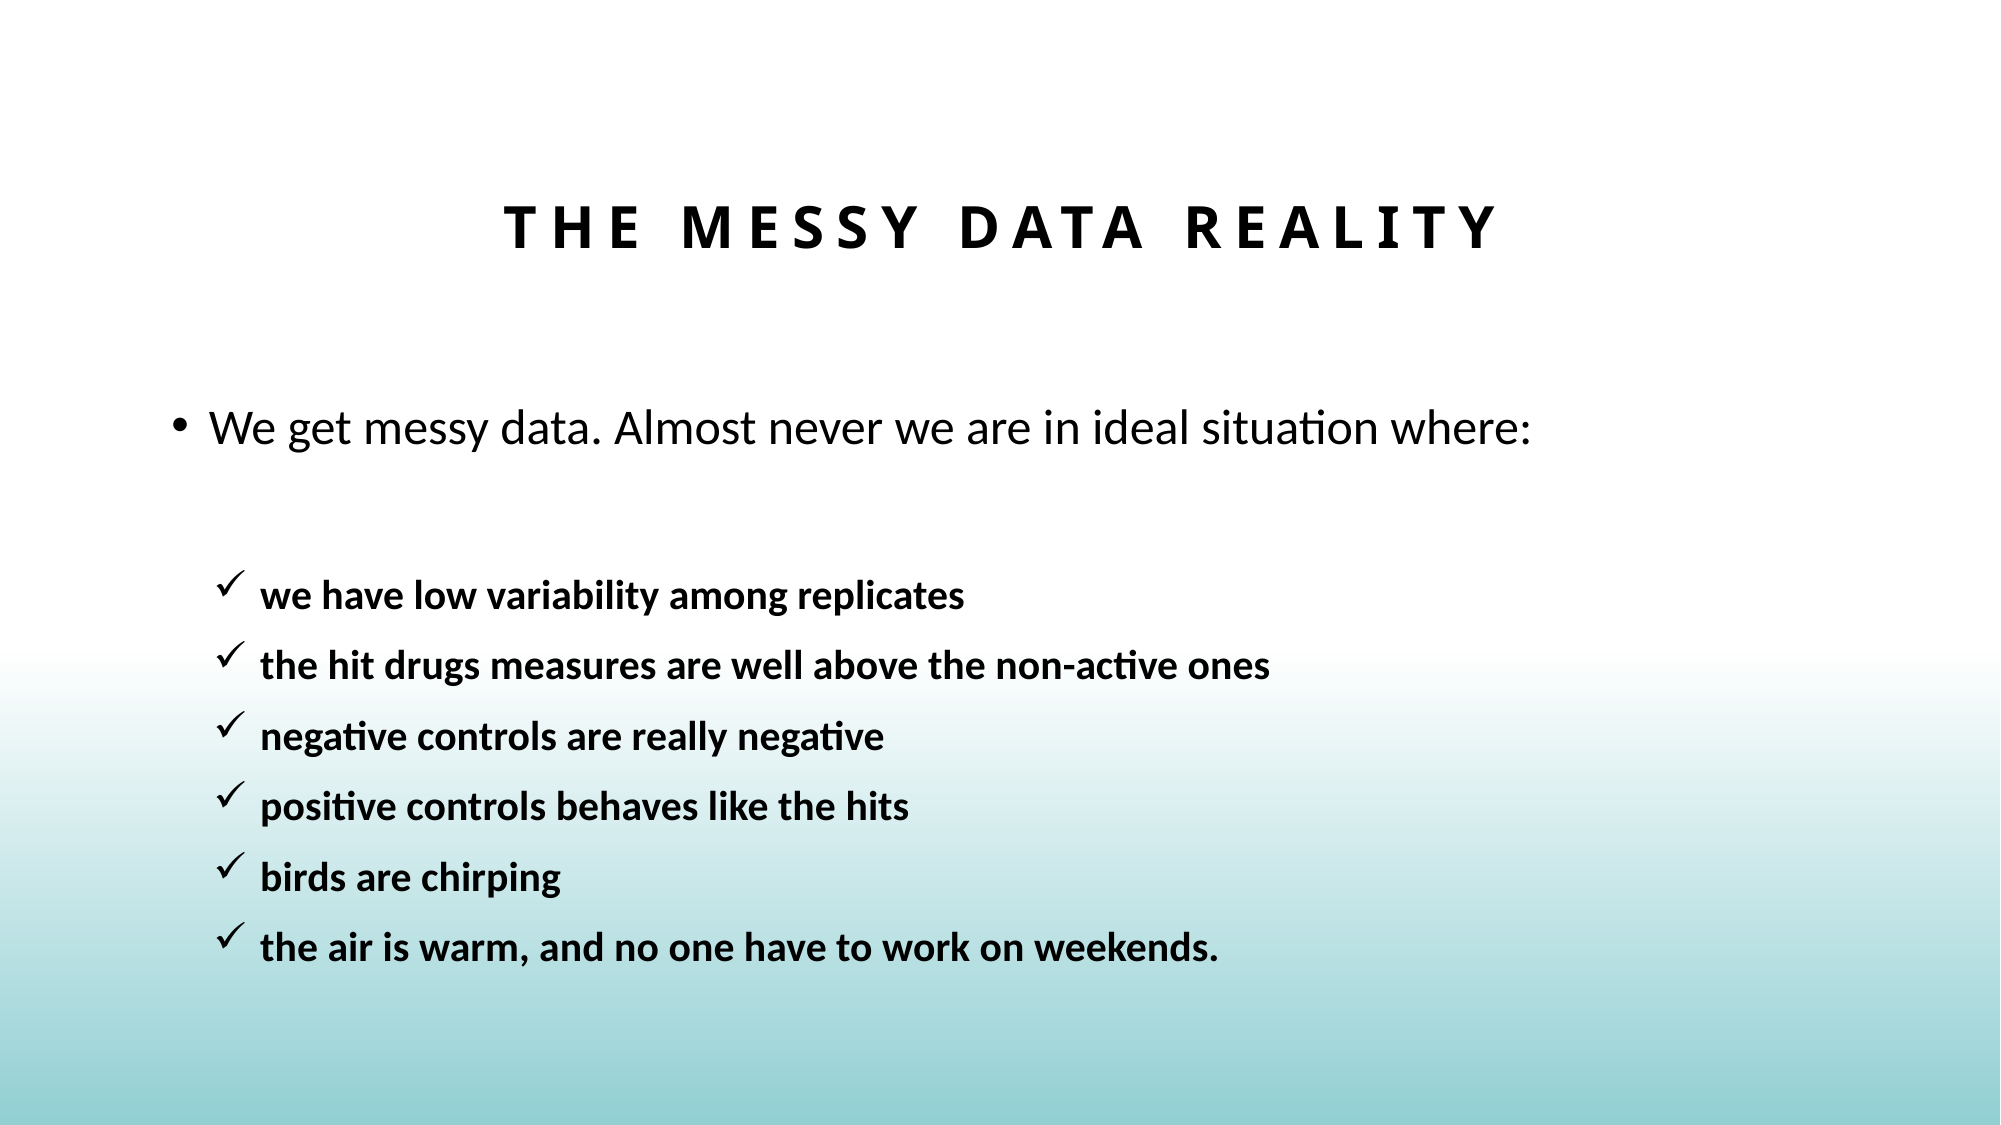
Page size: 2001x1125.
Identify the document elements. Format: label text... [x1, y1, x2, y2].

list We get messy data. Almost never we are in ideal situation where: we have low variability among replicates the hit drugs measures are well above the non-active ones negative controls are really negative positive controls behaves like the hits birds are chirping the air is warm, and no one have to work on weekends. [156, 375, 1844, 1014]
text_box The Messy Data Reality [249, 124, 1750, 268]
